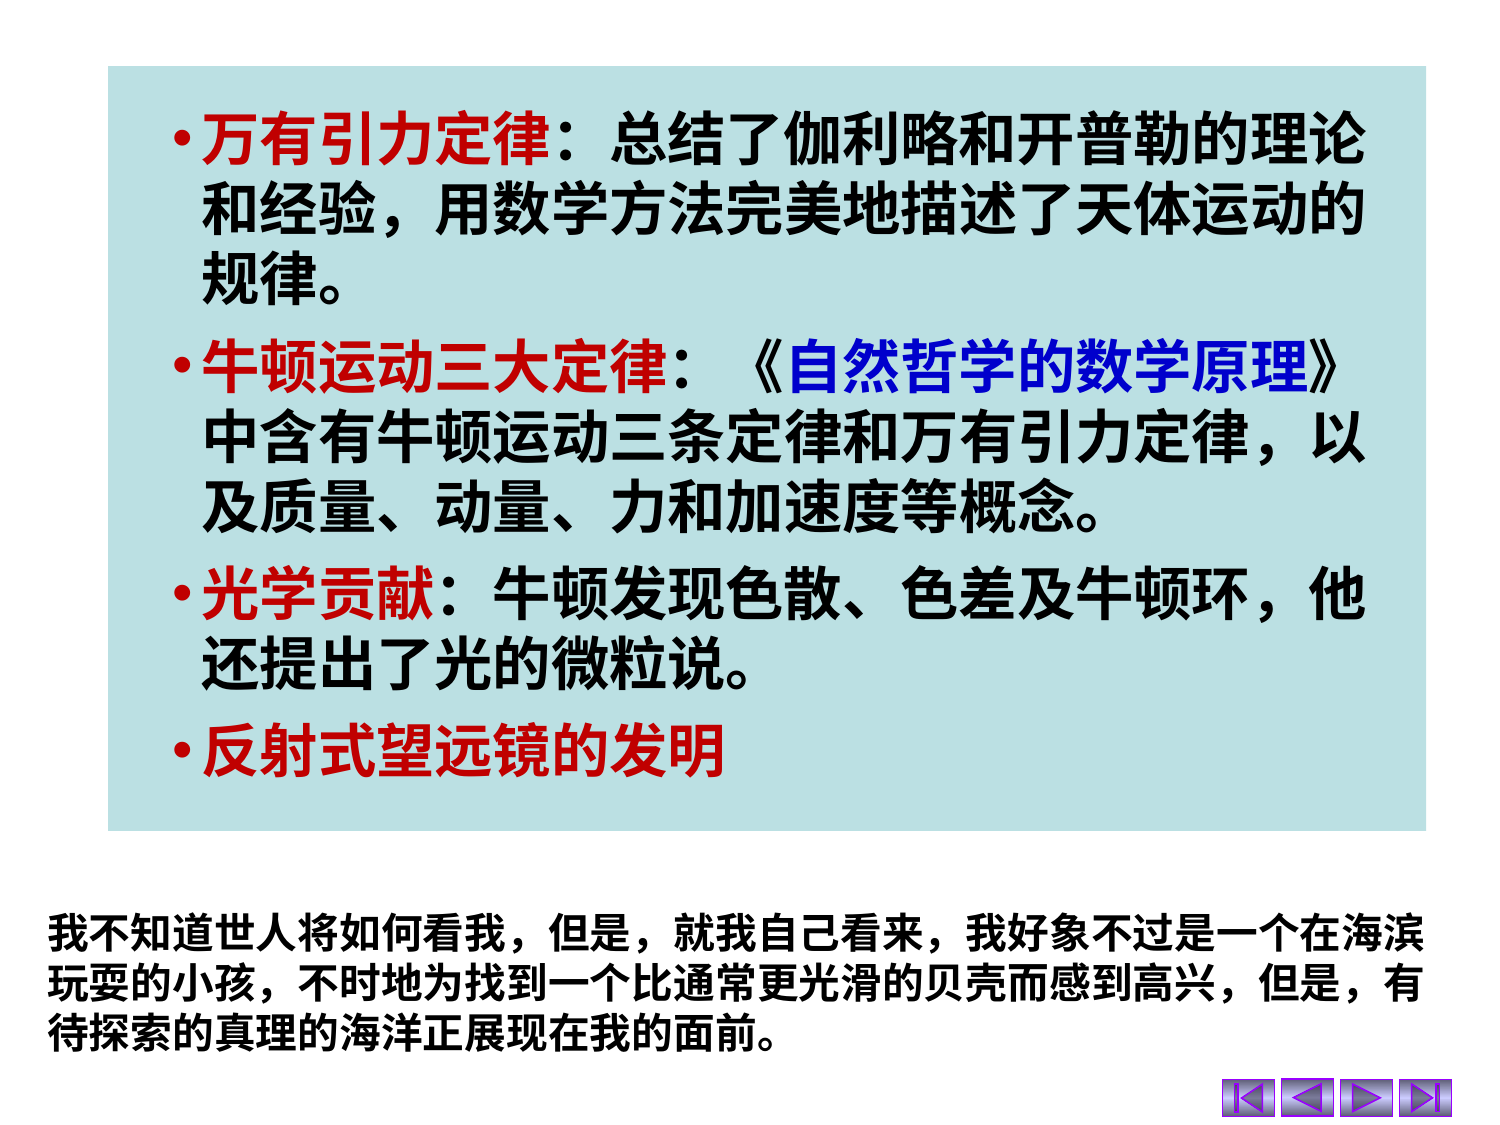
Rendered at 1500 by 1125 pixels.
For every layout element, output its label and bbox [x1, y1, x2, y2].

text_box [31, 94, 1476, 1067]
text_box [108, 66, 1427, 93]
